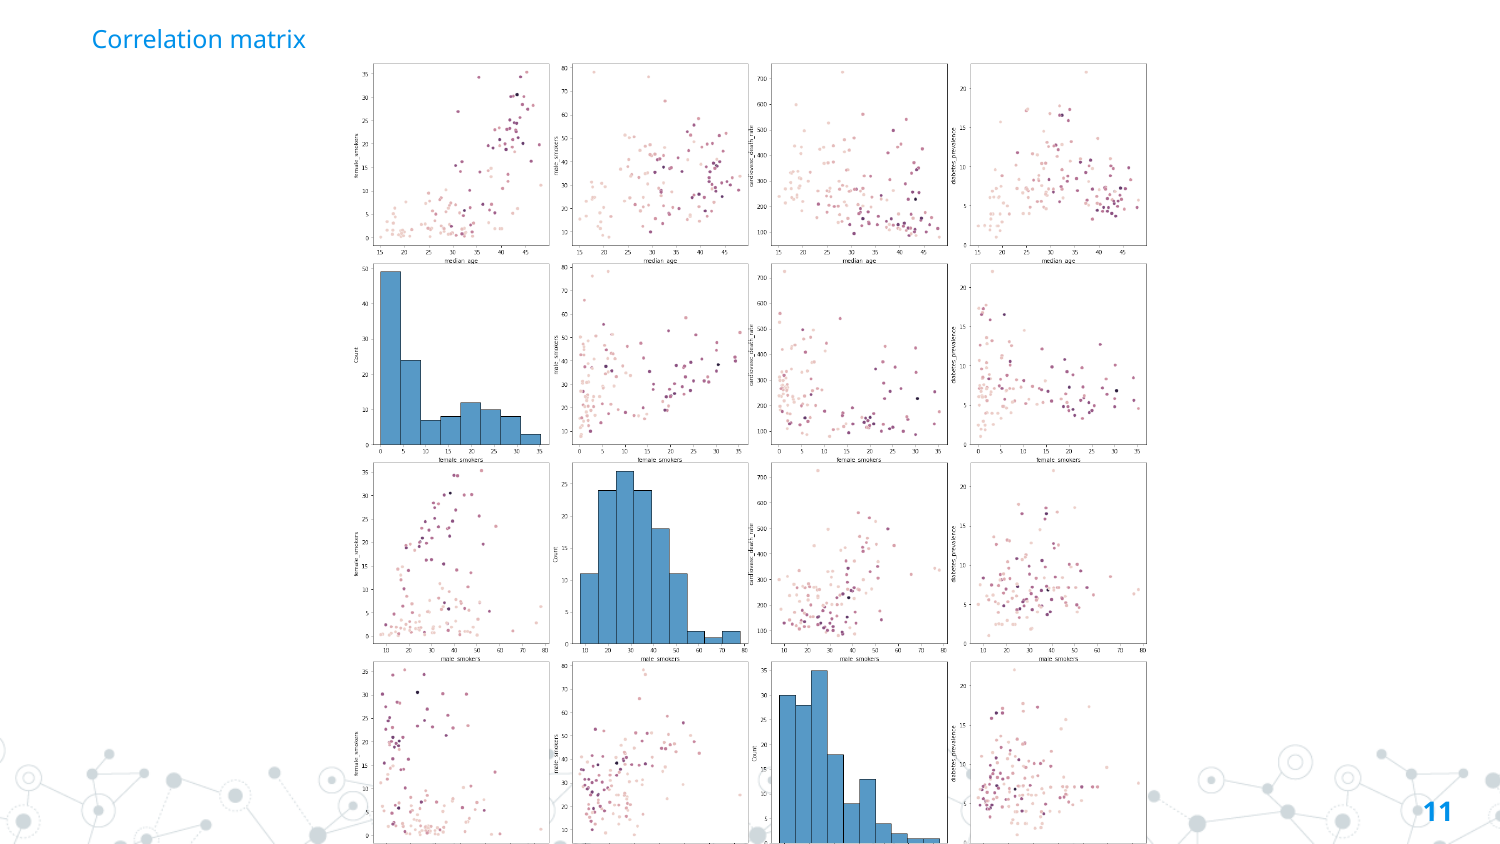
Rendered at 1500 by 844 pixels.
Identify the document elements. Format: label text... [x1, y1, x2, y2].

picture [0, 0, 1500, 844]
title Correlation matrix [76, 0, 1424, 77]
slide_number 11 [1378, 779, 1469, 844]
